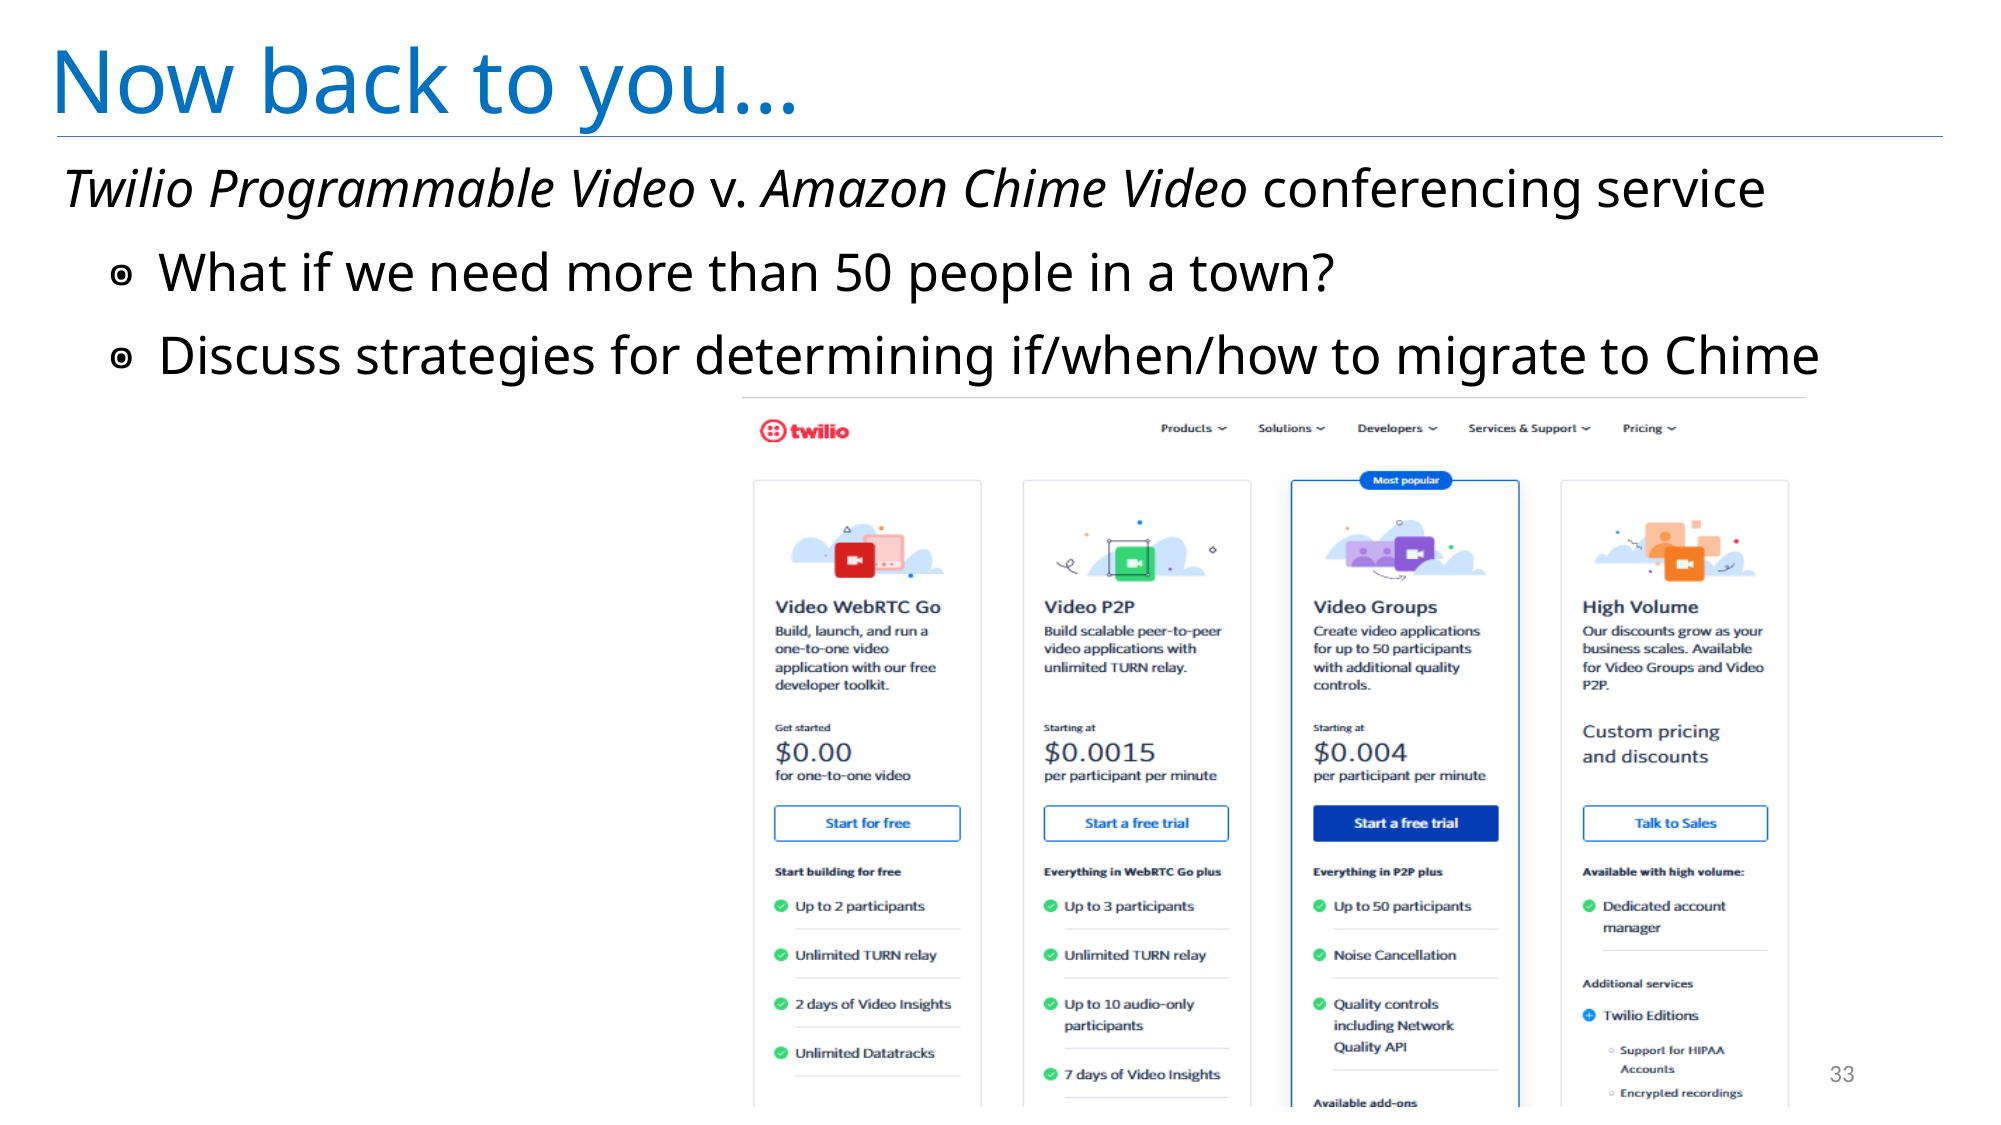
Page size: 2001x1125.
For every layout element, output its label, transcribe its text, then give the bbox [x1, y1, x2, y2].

title Now back to you… [41, 0, 2000, 141]
picture [741, 397, 1805, 1107]
list Twilio Programmable Video v. Amazon Chime Video conferencing service What if we need more than 50 people in a town? Discuss strategies for determining if/when/how to migrate to Chime [54, 154, 1975, 1061]
slide_number 33 [1819, 1051, 1863, 1094]
